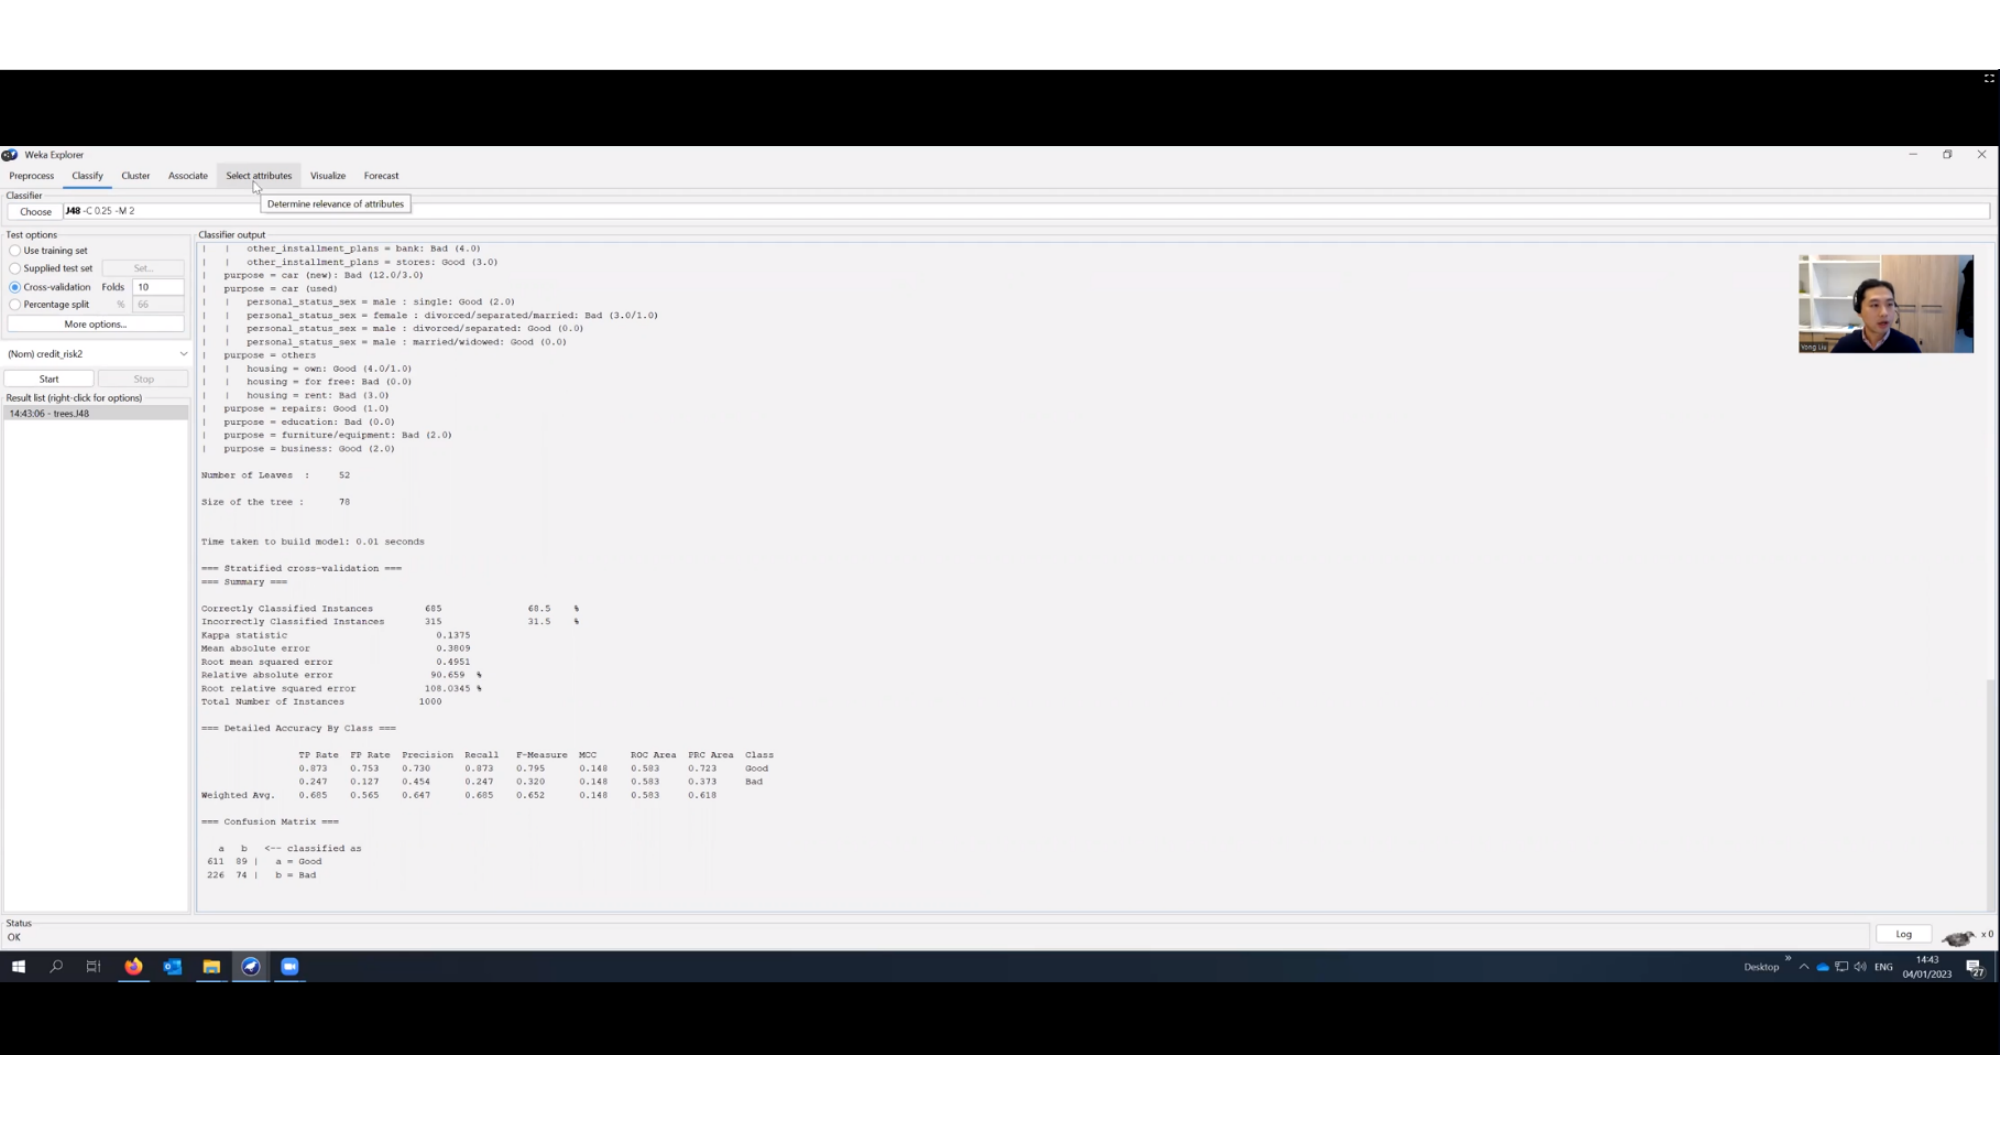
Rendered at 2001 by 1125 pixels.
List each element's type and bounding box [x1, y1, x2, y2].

picture [0, 69, 2000, 1056]
